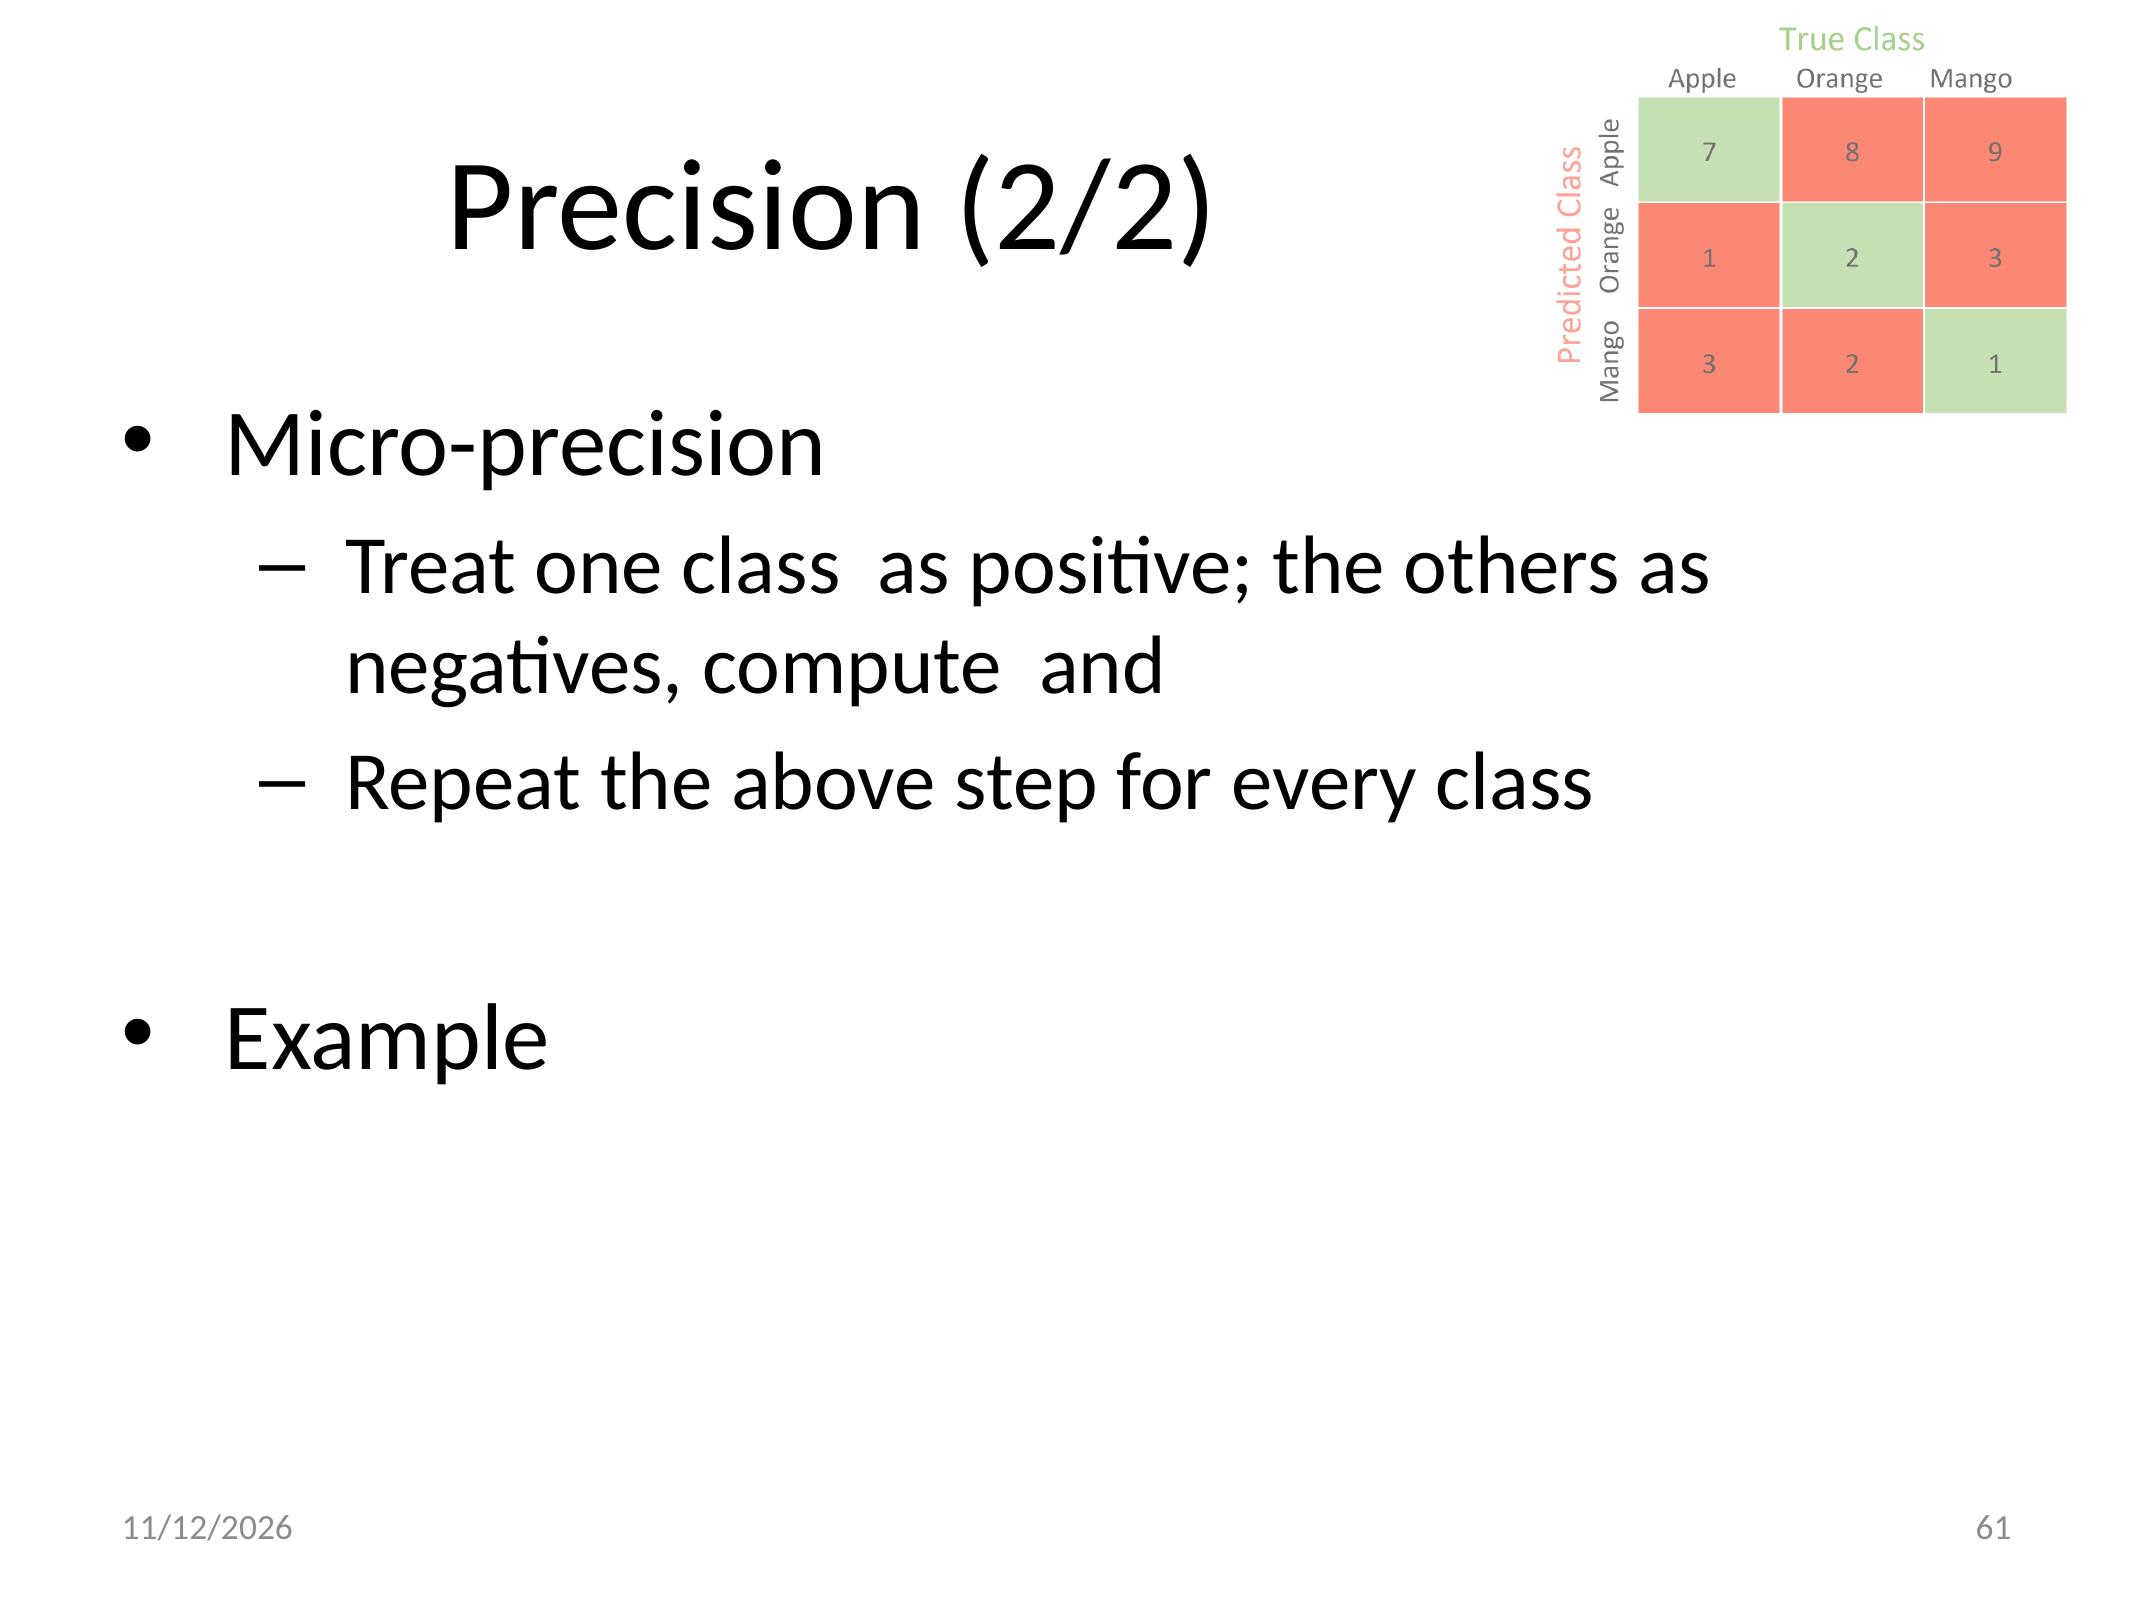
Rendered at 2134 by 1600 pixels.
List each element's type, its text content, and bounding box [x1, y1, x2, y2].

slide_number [106, 1482, 605, 1569]
picture [1528, 0, 2134, 444]
slide_number 61 [1528, 1482, 2027, 1569]
title Precision (2/2) [106, 64, 1523, 331]
